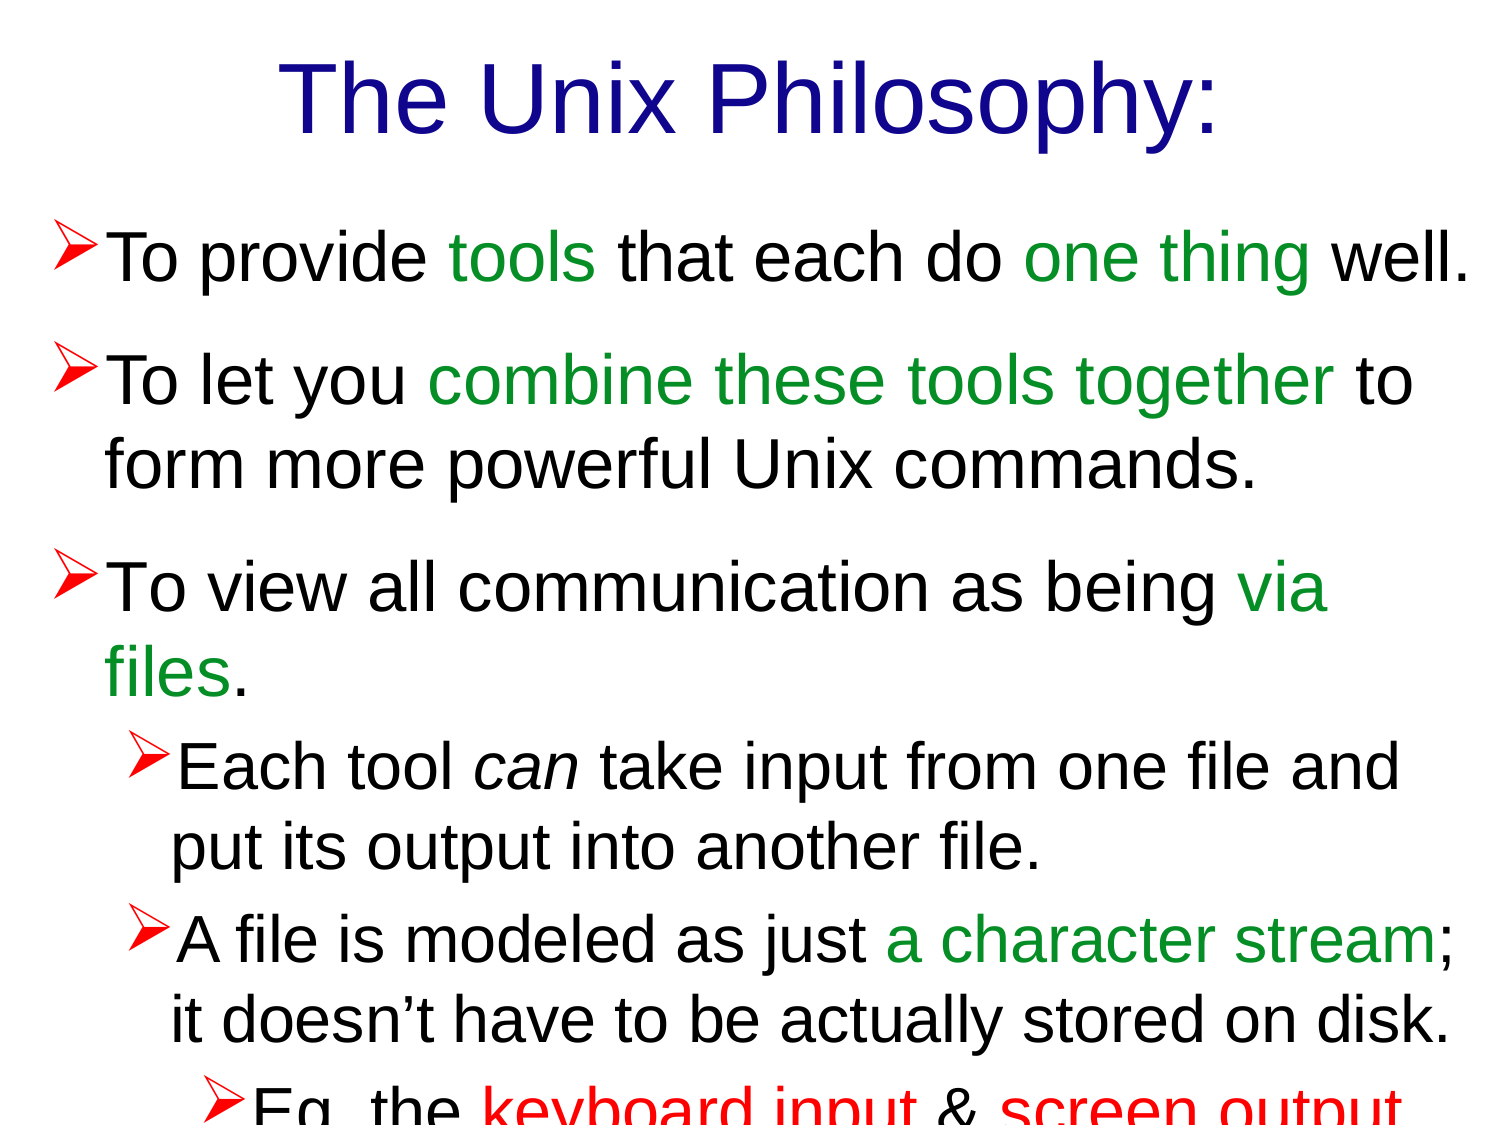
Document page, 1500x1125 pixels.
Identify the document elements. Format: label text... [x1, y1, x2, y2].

title The Unix Philosophy: [75, 0, 1425, 188]
list To provide tools that each do one thing well. To let you combine these tools together to form more powerful Unix commands. To view all communication as being via files. Each tool can take input from one file and put its output into another file. A file is modeled as just a character stream; it doesn’t have to be actually stored on disk. Eg, the keyboard input & screen output. [33, 203, 1500, 1113]
